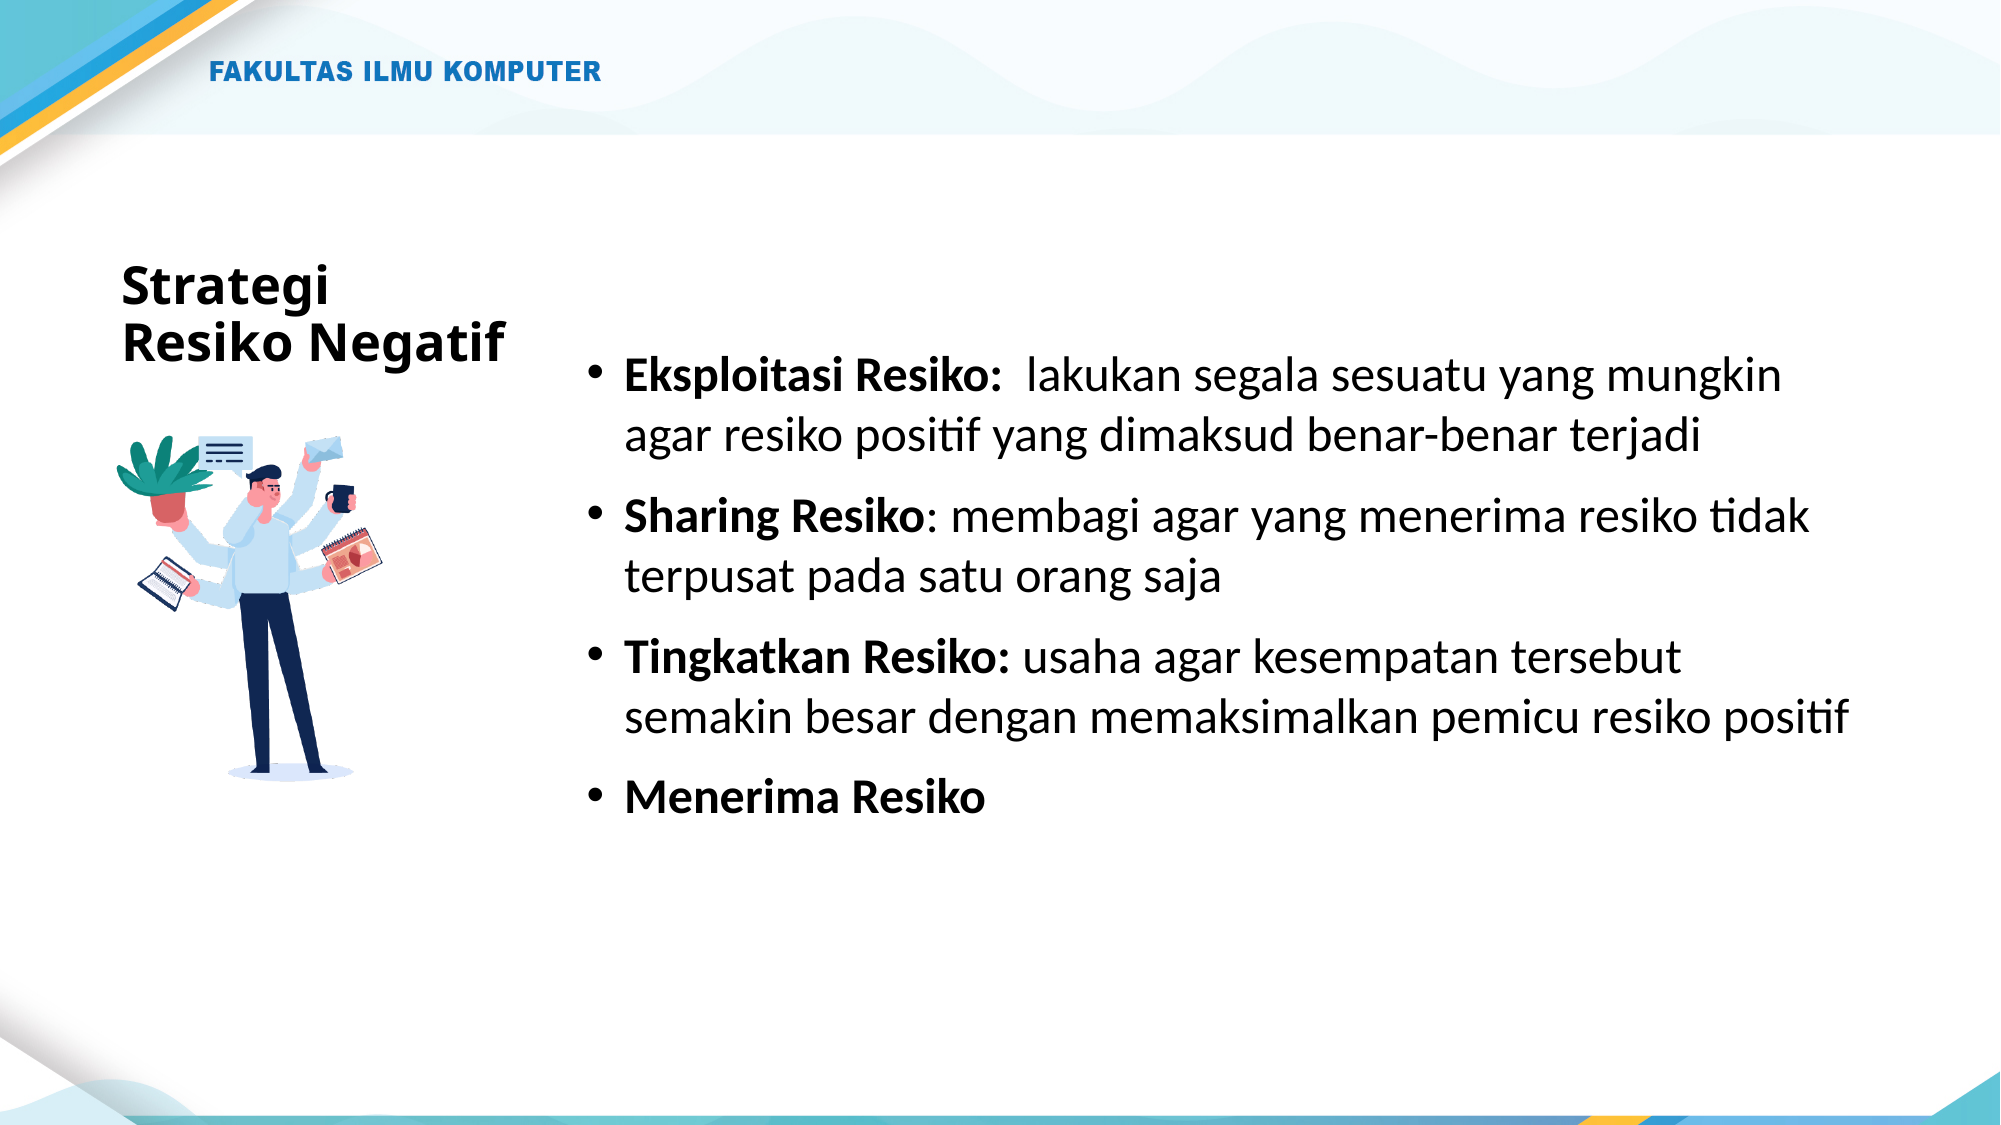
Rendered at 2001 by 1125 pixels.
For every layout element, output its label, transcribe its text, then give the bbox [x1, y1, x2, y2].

picture [0, 0, 2000, 1125]
text_box Strategi Resiko Negatif [105, 250, 522, 381]
text_box Eksploitasi Resiko: lakukan segala sesuatu yang mungkin agar resiko positif yang dimaksud benar-benar terjadi Sharing Resiko: membagi agar yang menerima resiko tidak terpusat pada satu orang saja Tingkatkan Resiko: usaha agar kesempatan tersebut semakin besar dengan memaksimalkan pemicu resiko positif Menerima Resiko [571, 253, 1874, 894]
